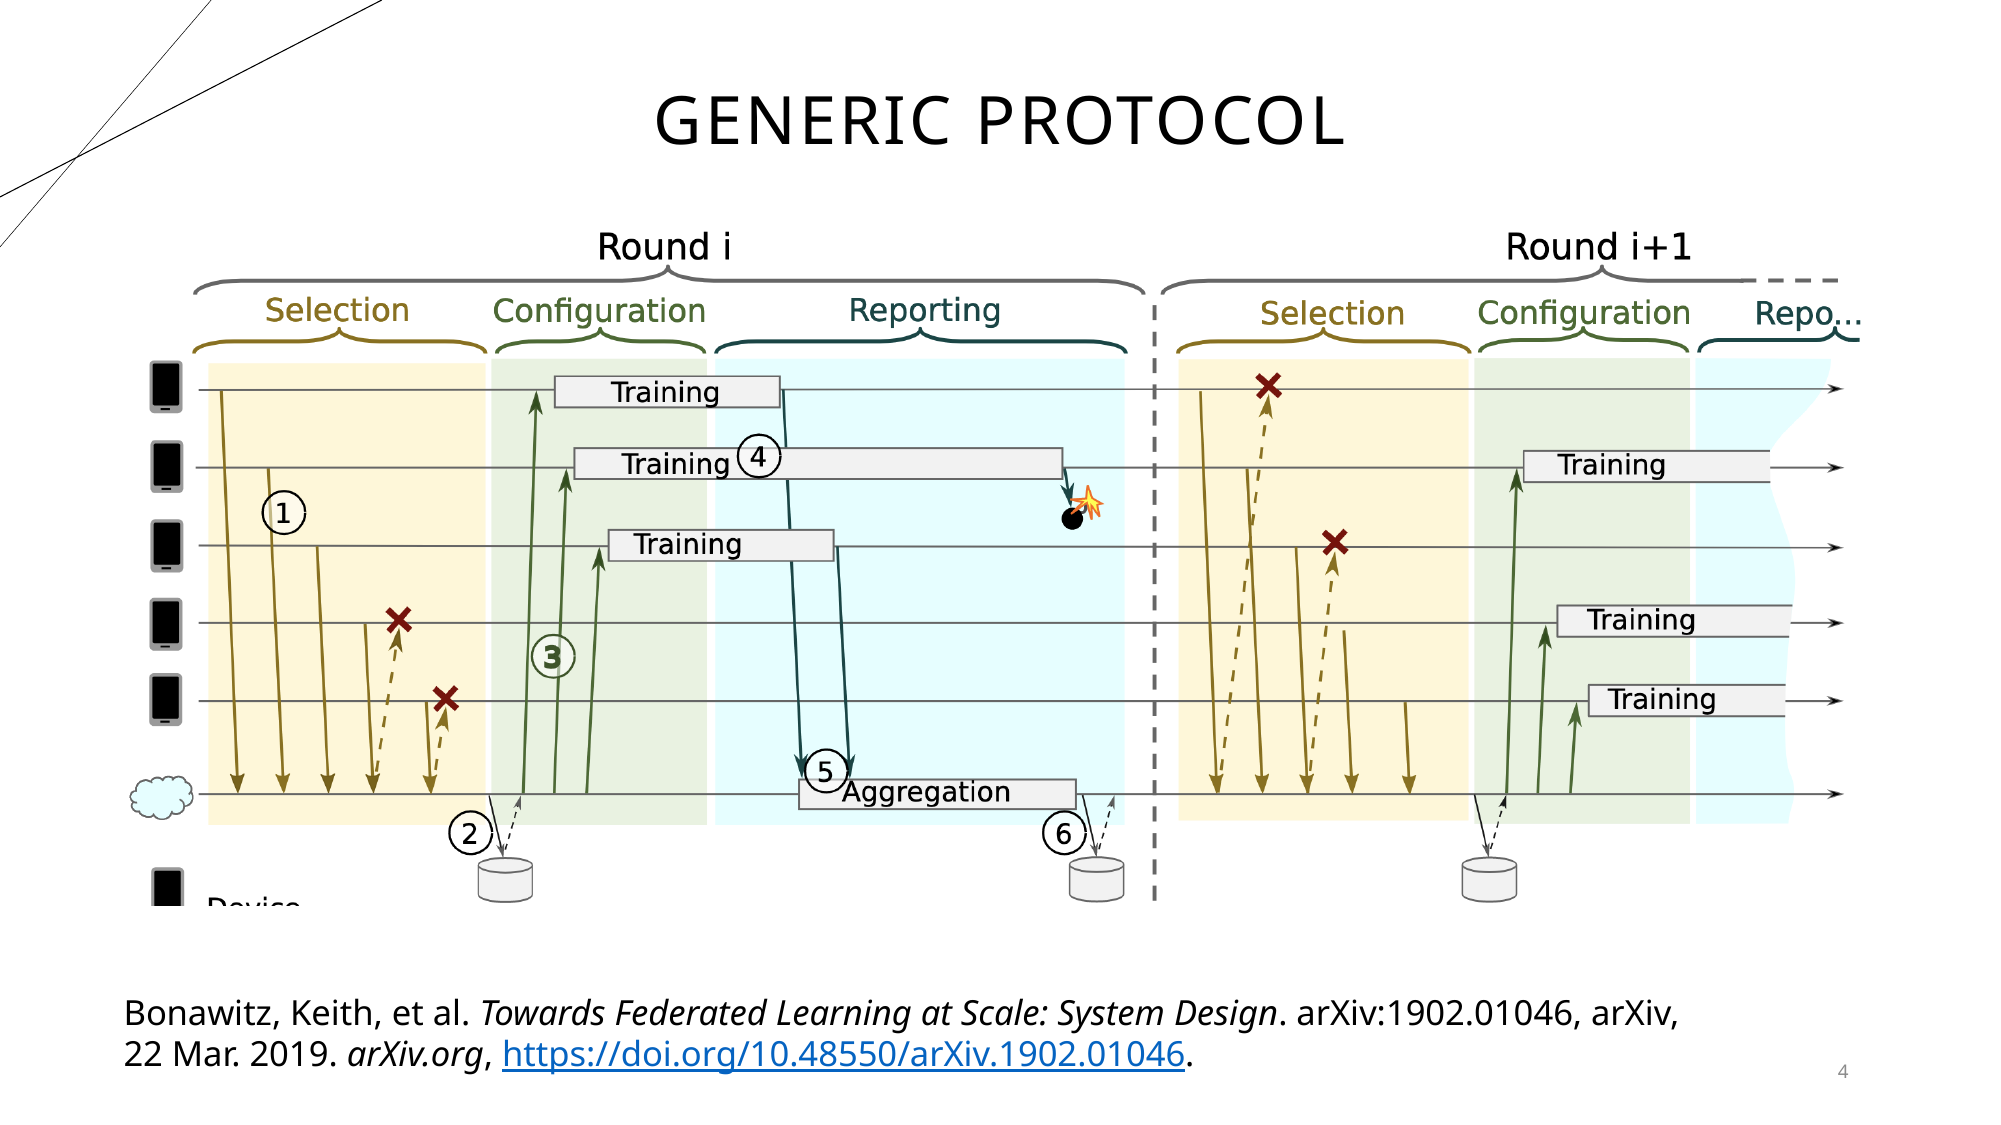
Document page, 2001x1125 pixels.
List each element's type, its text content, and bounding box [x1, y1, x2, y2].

title Generic Protocol [125, 56, 1875, 189]
text_box Bonawitz, Keith, et al. Towards Federated Learning at Scale: System Design. arXiv:1902.01046, arXiv, 22 Mar. 2019. arXiv.org, https://doi.org/10.48550/arXiv.1902.01046. [108, 987, 1702, 1103]
slide_number 4 [1702, 1042, 1864, 1103]
picture [125, 218, 1875, 906]
